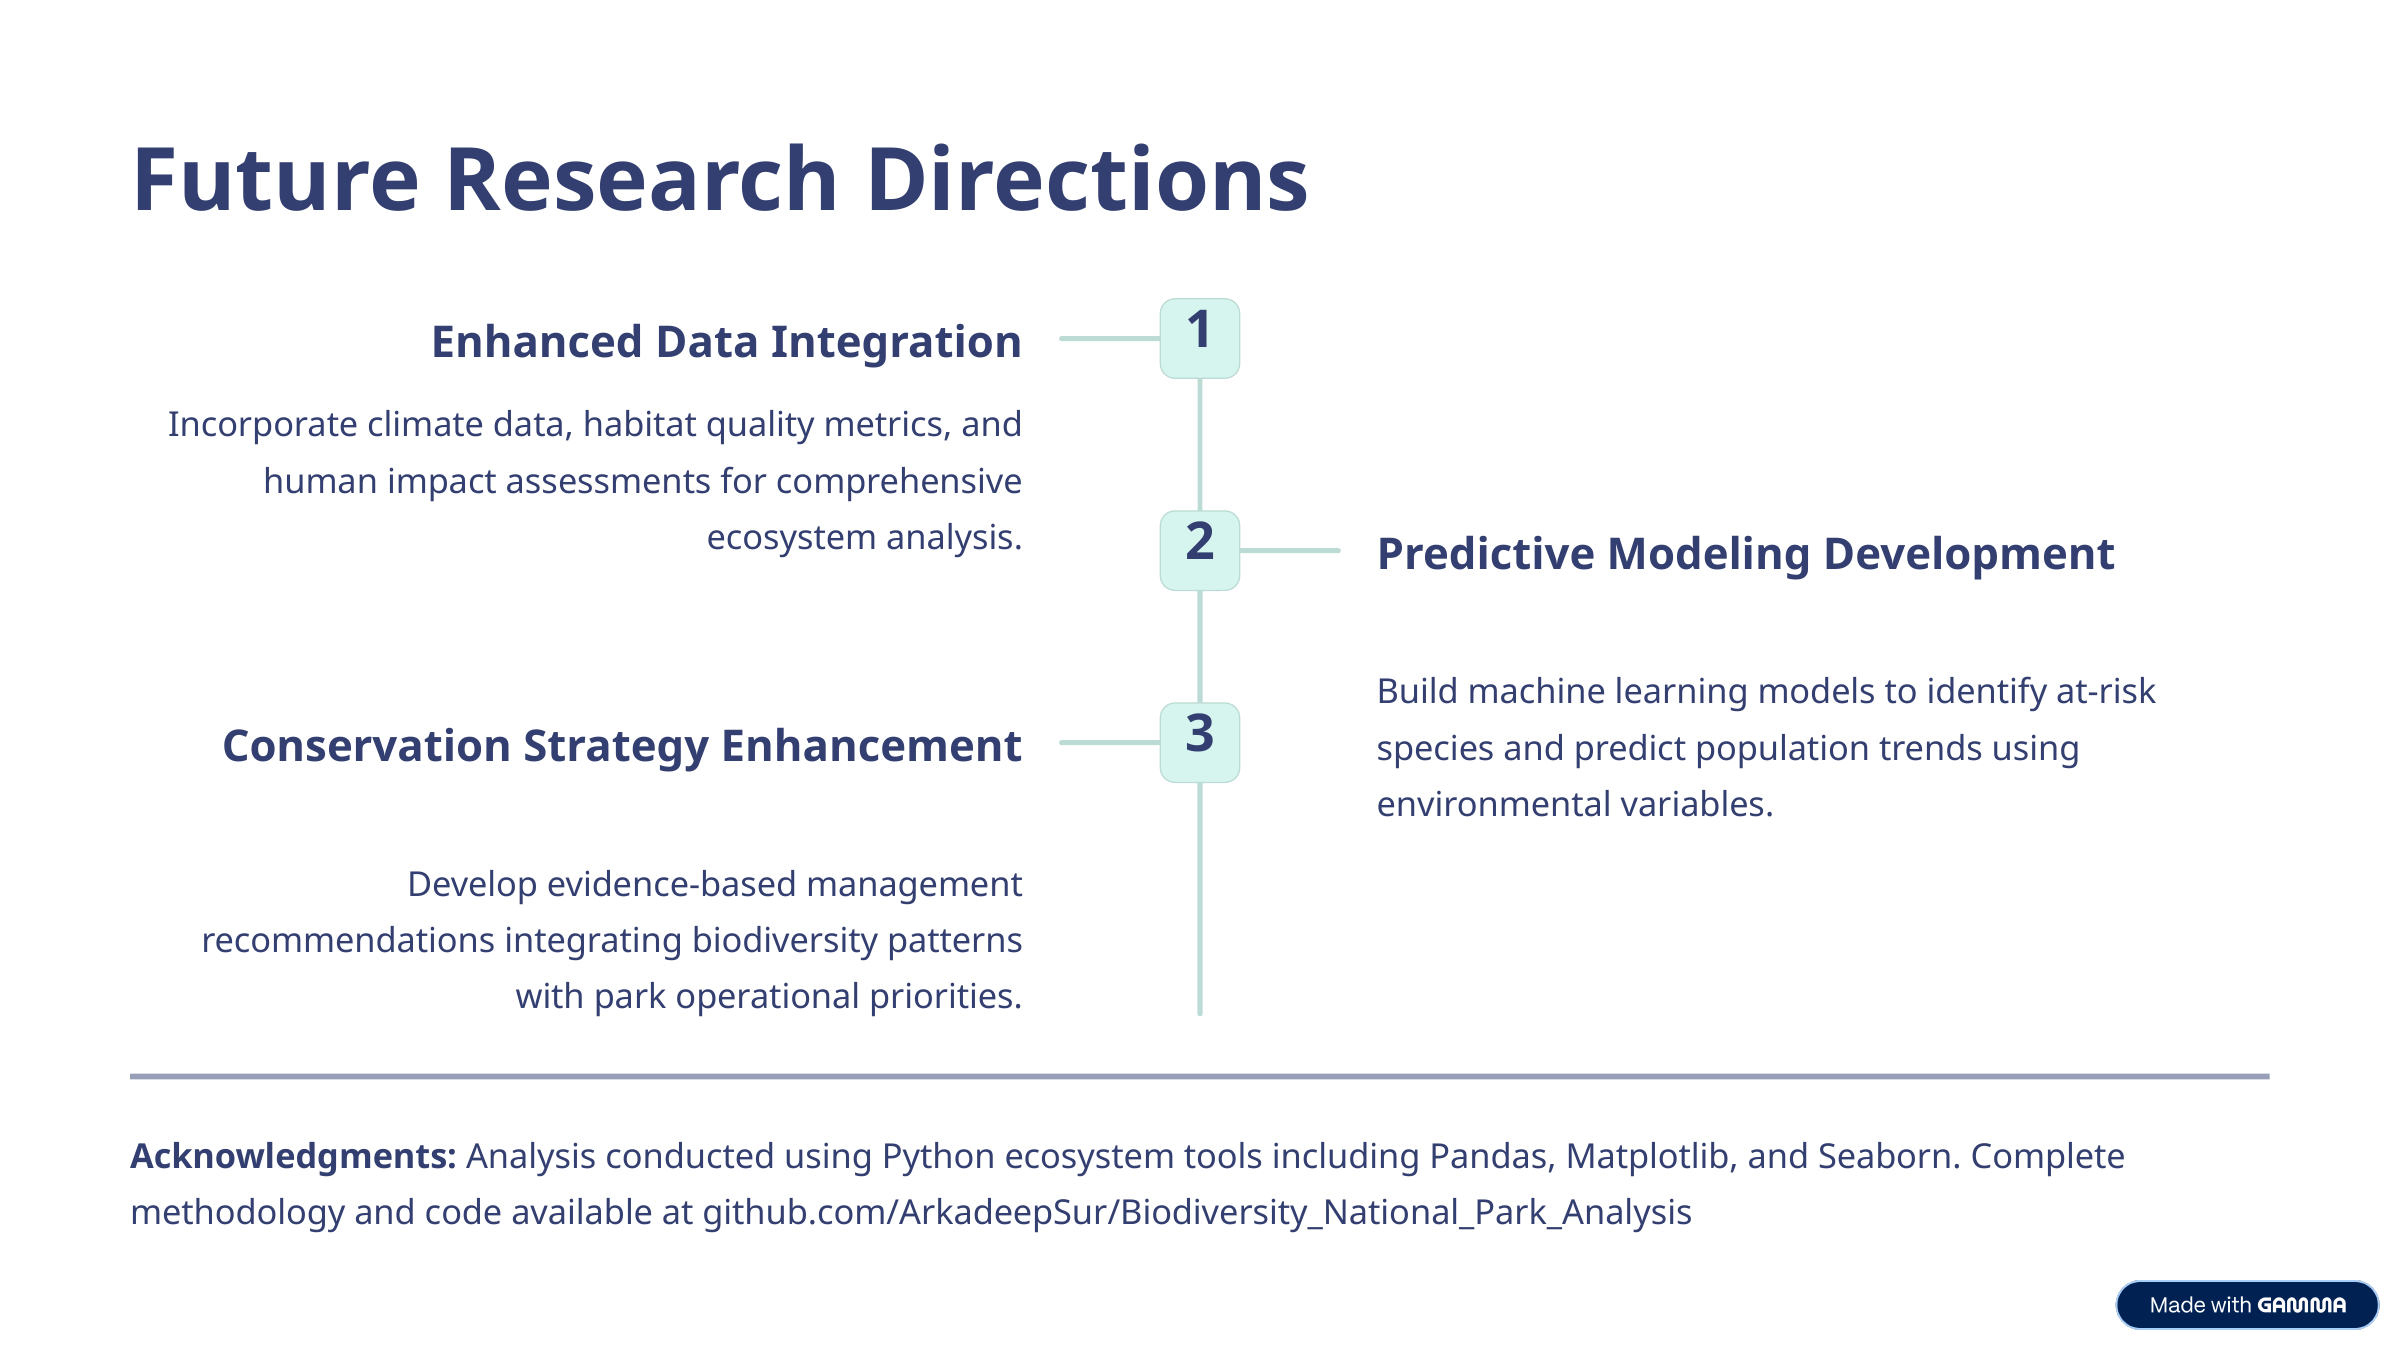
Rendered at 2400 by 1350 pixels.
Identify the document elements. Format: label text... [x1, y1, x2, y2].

text_box [1059, 336, 1160, 342]
text_box [1240, 548, 1341, 554]
text_box 3 [1173, 709, 1227, 776]
text_box Develop evidence-based management recommendations integrating biodiversity patterns with park operational priorities. [130, 846, 1024, 1017]
picture [2106, 1271, 2389, 1339]
text_box 1 [1173, 305, 1227, 372]
text_box 2 [1173, 517, 1227, 584]
text_box [1197, 783, 1203, 1017]
text_box Enhanced Data Integration [269, 310, 1024, 367]
text_box Incorporate climate data, habitat quality metrics, and human impact assessments for comprehensive ecosystem analysis. [130, 387, 1024, 557]
text_box Future Research Directions [130, 117, 1645, 229]
text_box [1160, 298, 1240, 379]
text_box Conservation Strategy Enhancement [130, 715, 1024, 826]
text_box Predictive Modeling Development [1376, 522, 2270, 634]
text_box [1059, 740, 1160, 746]
text_box [130, 1073, 2270, 1080]
text_box [1197, 591, 1203, 702]
text_box Build machine learning models to identify at-risk species and predict population trends using environmental variables. [1376, 654, 2270, 825]
text_box Acknowledgments: Analysis conducted using Python ecosystem tools including Pandas, Matplotlib, and Seaborn. Complete methodology and code available at github.com/ArkadeepSur/Biodiversity_National_Park_Analysis [130, 1119, 2270, 1233]
text_box [1160, 702, 1240, 783]
text_box [1197, 379, 1203, 510]
text_box [1160, 510, 1240, 591]
